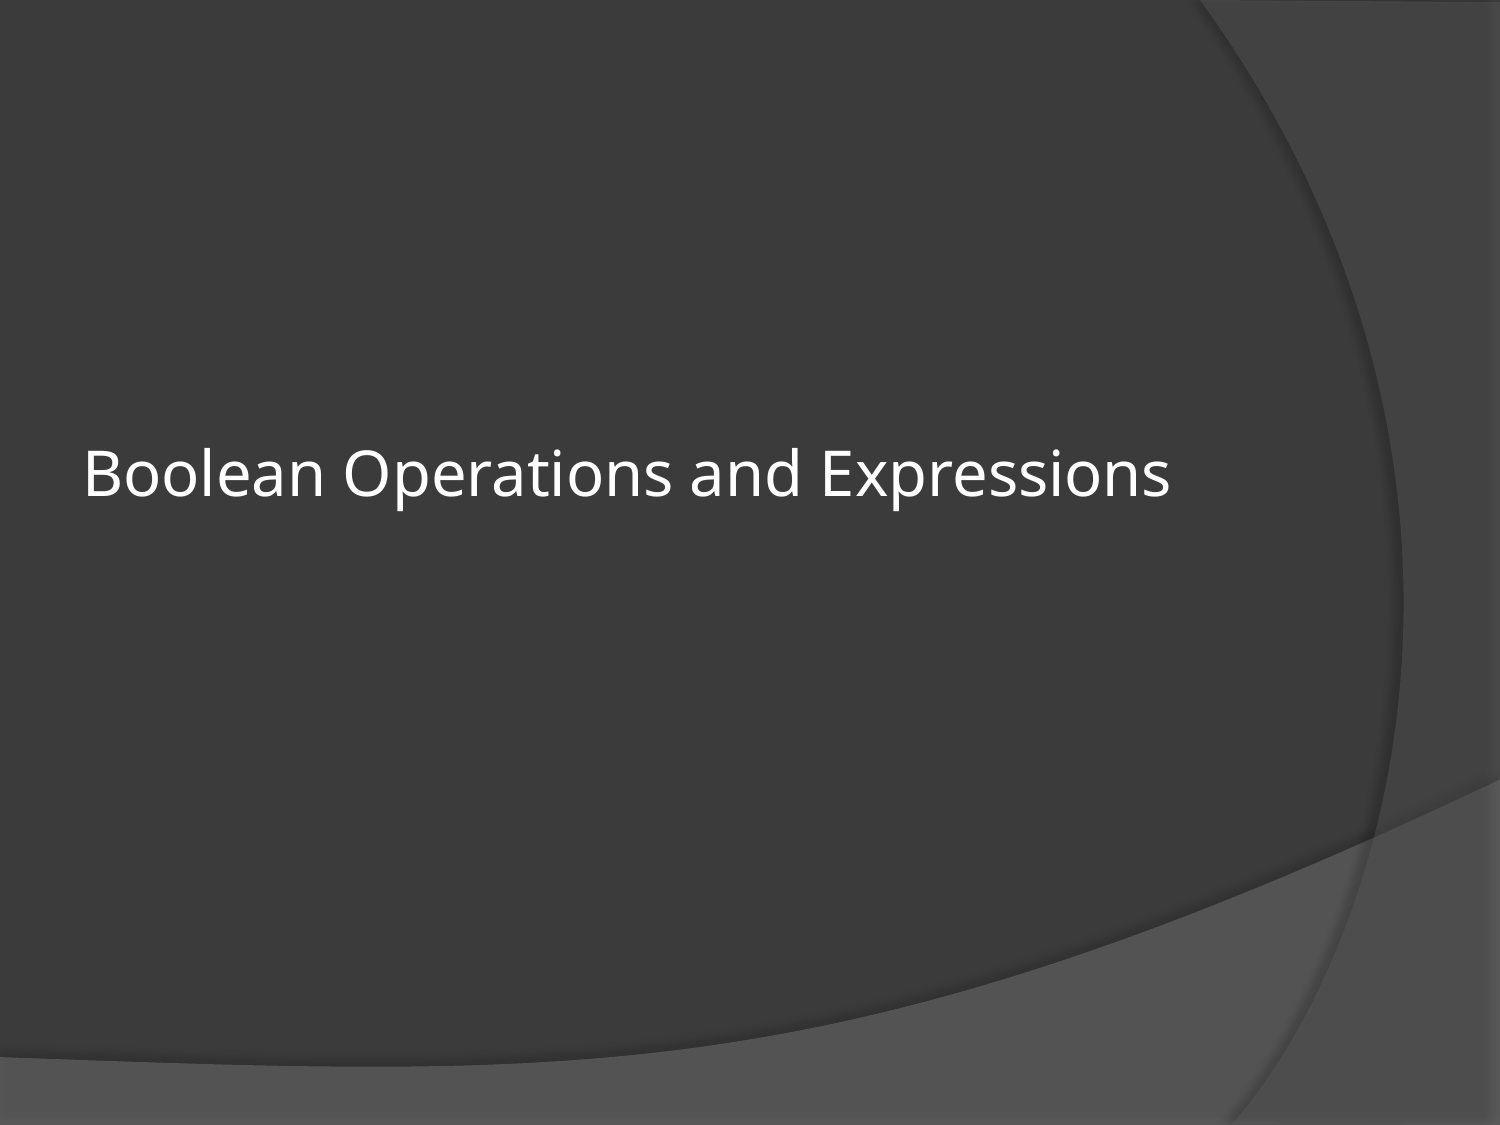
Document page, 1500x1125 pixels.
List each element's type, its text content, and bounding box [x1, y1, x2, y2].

title Boolean Operations and Expressions [75, 425, 1425, 518]
